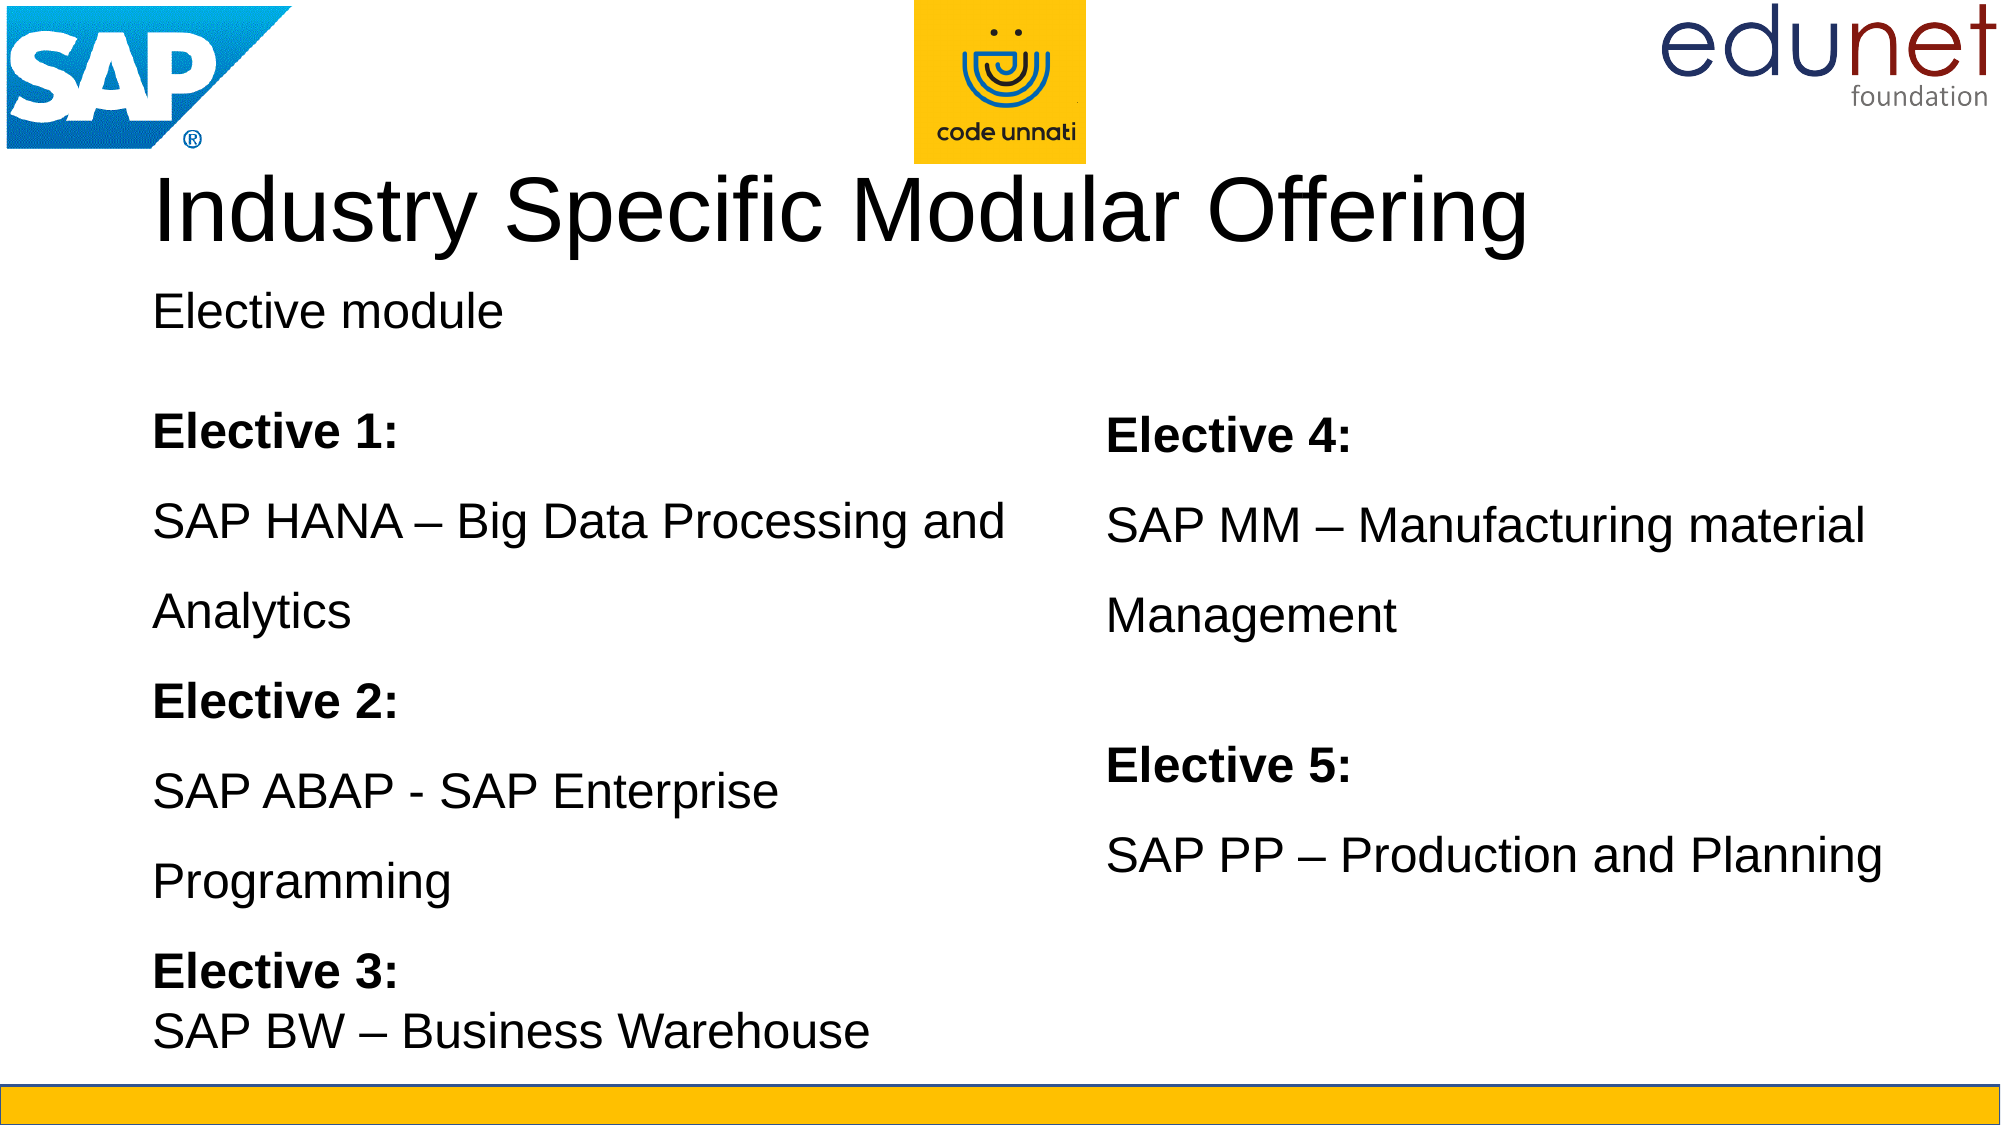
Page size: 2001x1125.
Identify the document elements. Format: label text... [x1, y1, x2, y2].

picture [914, 0, 1086, 155]
picture [1654, 0, 2000, 113]
text_box Elective 4: SAP MM – Manufacturing material Management Elective 5: SAP PP – Production and Planning [1090, 365, 2000, 891]
picture [0, 0, 339, 157]
text_box Elective module Elective 1: SAP HANA – Big Data Processing and Analytics Elective 2: SAP ABAP - SAP Enterprise Programming Elective 3: SAP BW – Business Warehouse [137, 271, 1091, 1066]
title Industry Specific Modular Offering [137, 155, 1863, 285]
